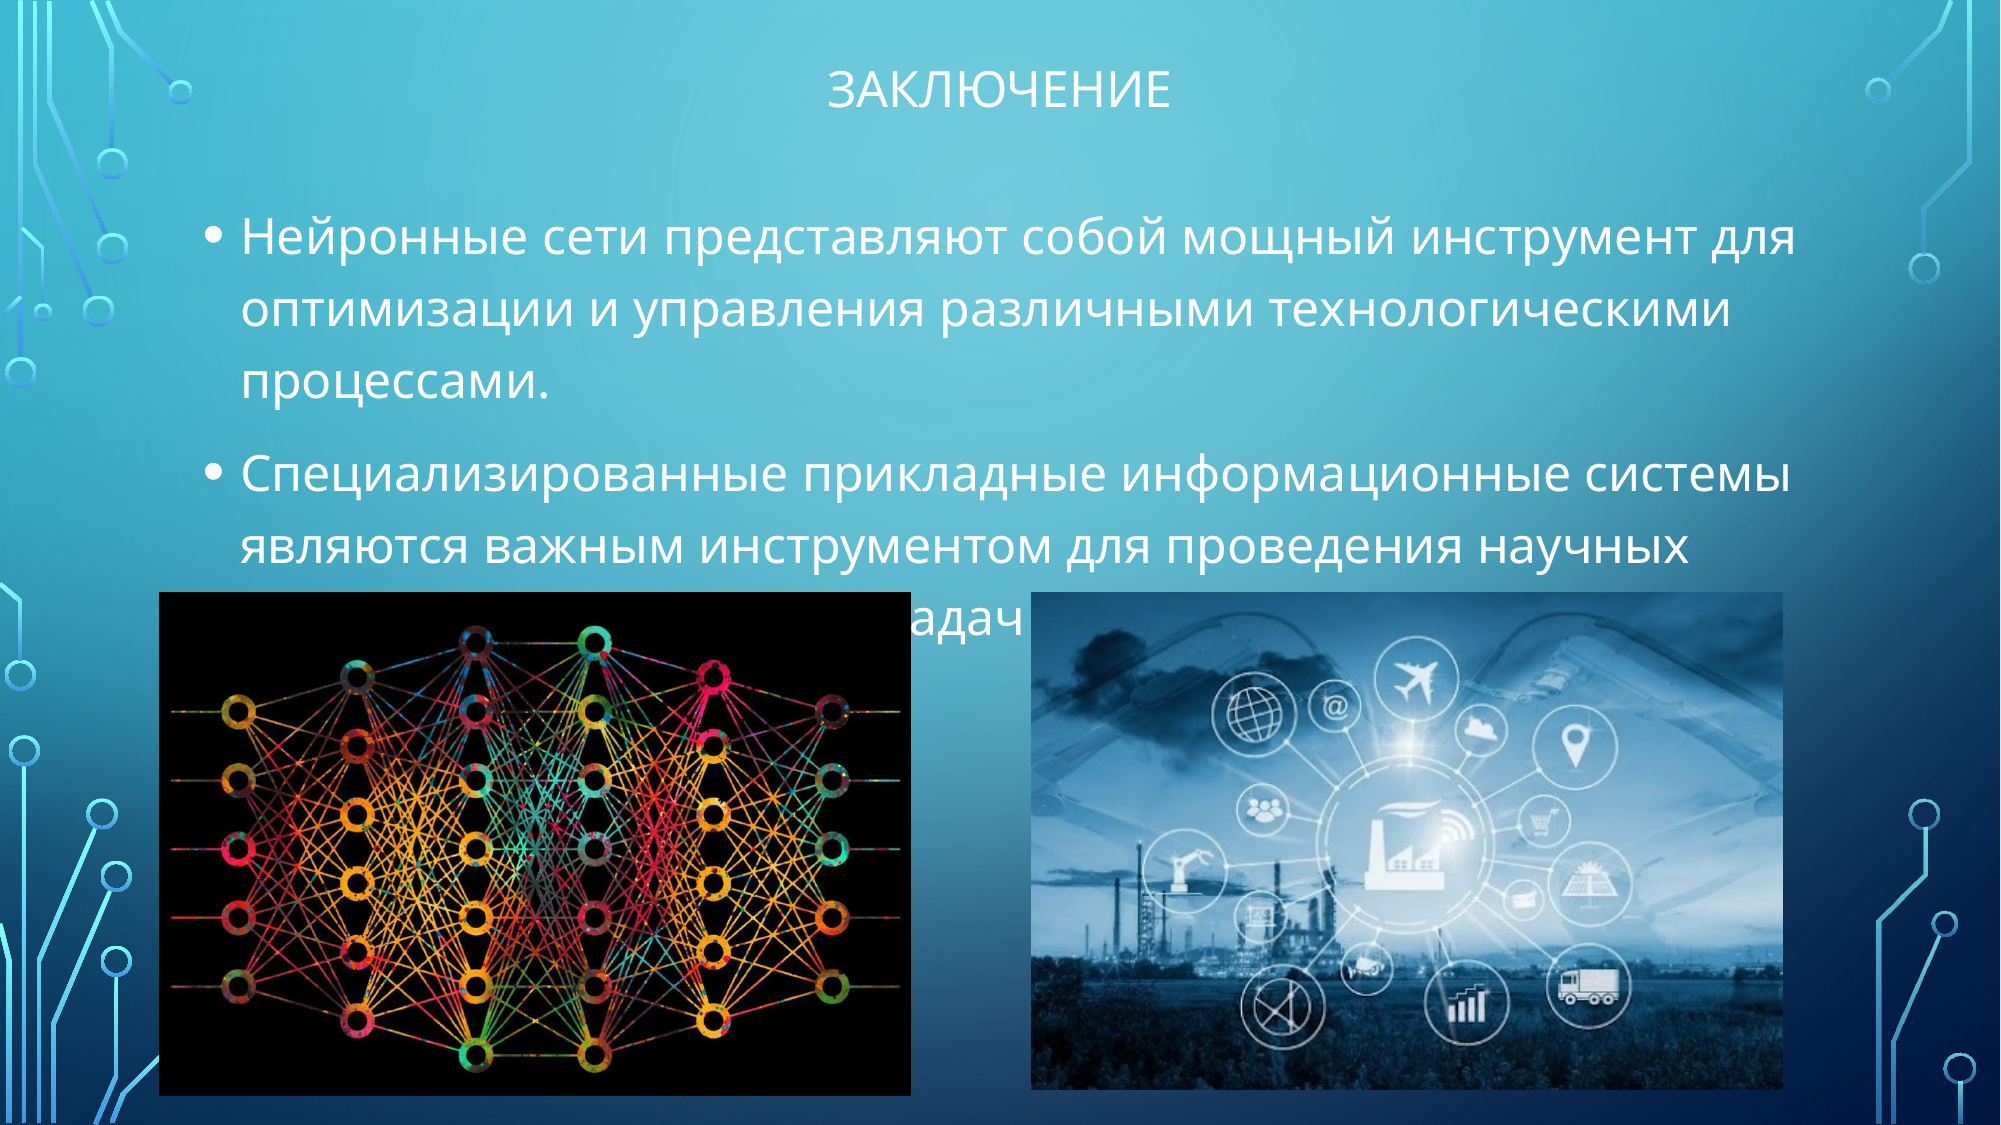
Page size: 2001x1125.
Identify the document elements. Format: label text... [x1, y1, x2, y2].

picture [1031, 592, 1784, 1091]
picture [158, 592, 911, 1096]
title Заключение [187, 8, 1813, 175]
list Нейронные сети представляют собой мощный инструмент для оптимизации и управления различными технологическими процессами. Специализированные прикладные информационные системы являются важным инструментом для проведения научных исследований и решения задач в области автоматизации и управления. [187, 184, 1877, 1053]
